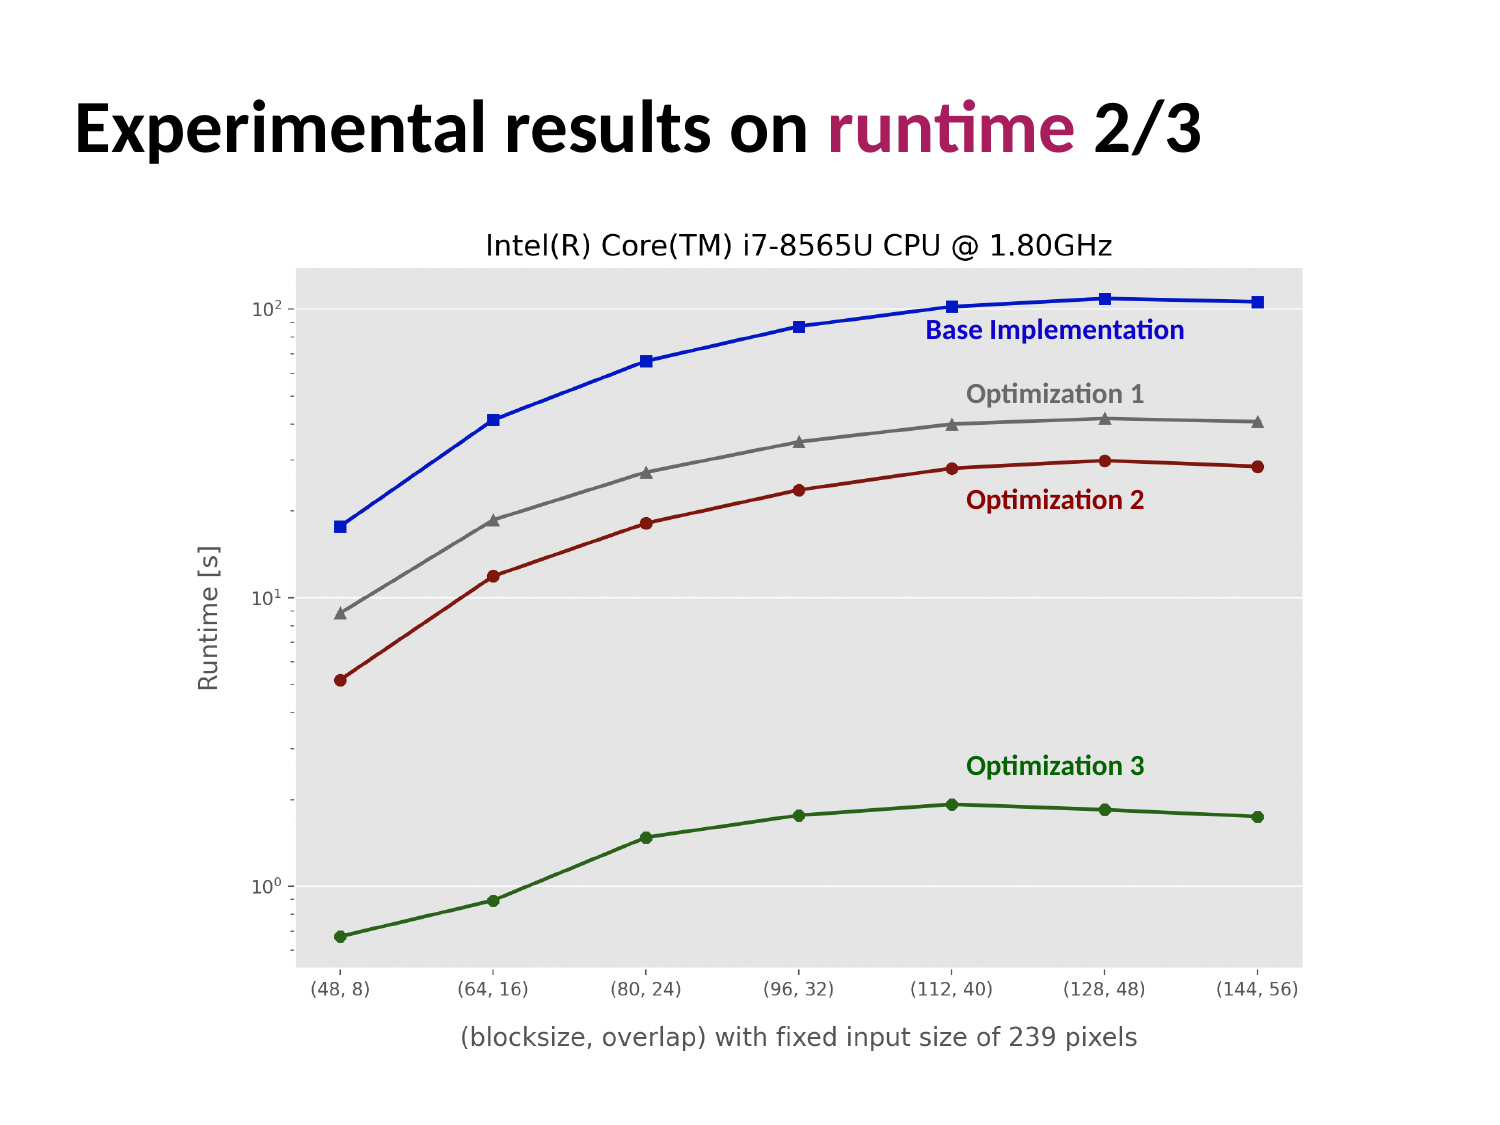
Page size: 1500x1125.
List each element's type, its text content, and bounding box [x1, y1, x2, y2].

picture [154, 212, 1343, 1063]
title Experimental results on runtime 2/3 [59, 62, 1439, 188]
